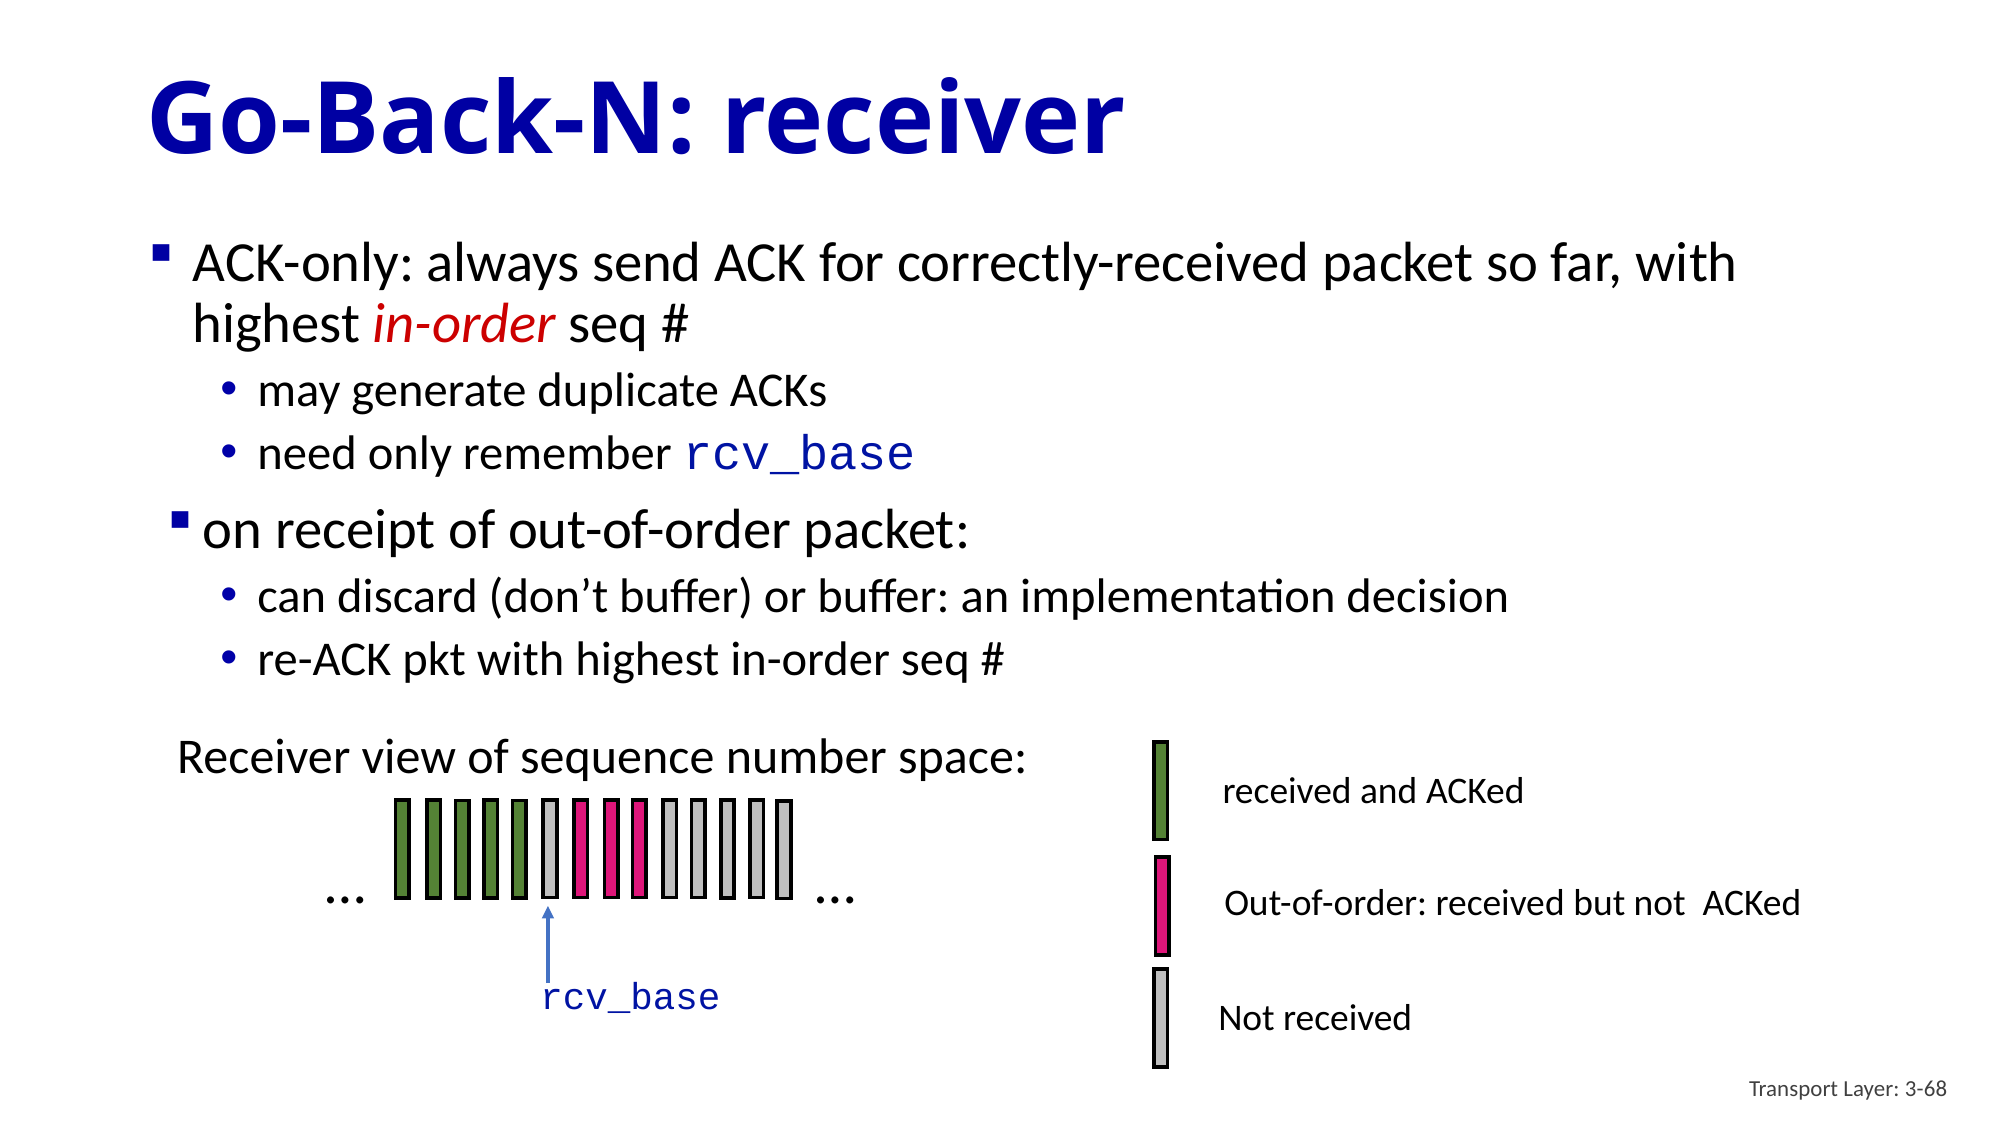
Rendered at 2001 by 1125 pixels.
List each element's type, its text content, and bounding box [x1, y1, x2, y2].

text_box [158, 716, 1821, 1067]
text_box ACK-only: always send ACK for correctly-received packet so far, with highest in-order seq # may generate duplicate ACKs need only remember rcv_base on receipt of out-of-order packet: can discard (don’t buffer) or buffer: an implementation decision re-ACK pkt with highest in-order seq # [131, 225, 1825, 694]
title Go-Back-N: receiver [131, 47, 1952, 195]
slide_number Transport Layer: 3- [1512, 1056, 1963, 1117]
